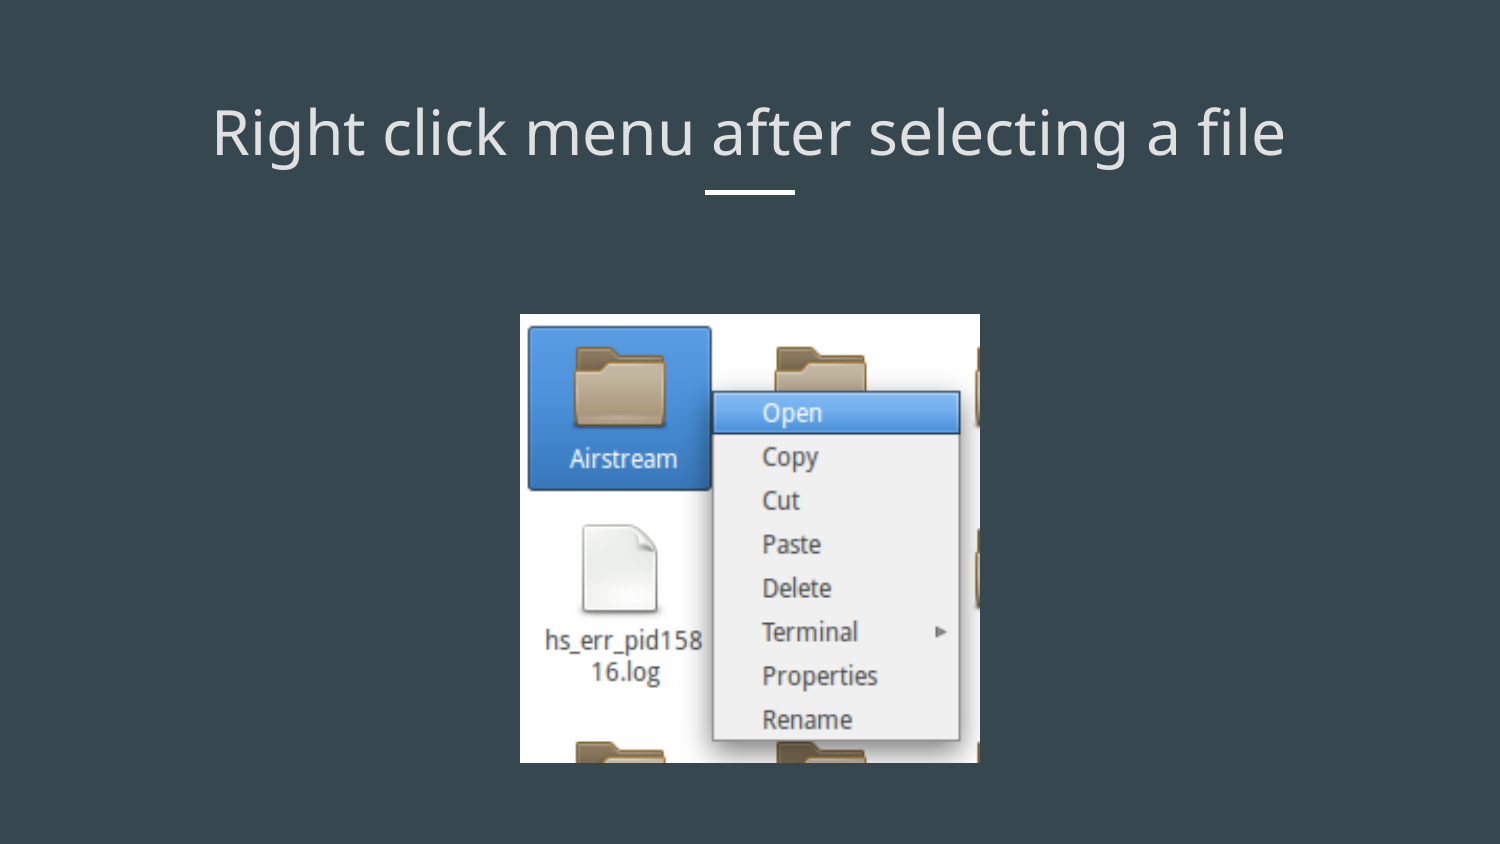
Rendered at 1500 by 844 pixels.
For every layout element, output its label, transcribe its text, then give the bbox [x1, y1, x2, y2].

title Right click menu after selecting a file [126, 67, 1374, 193]
picture [520, 314, 980, 763]
